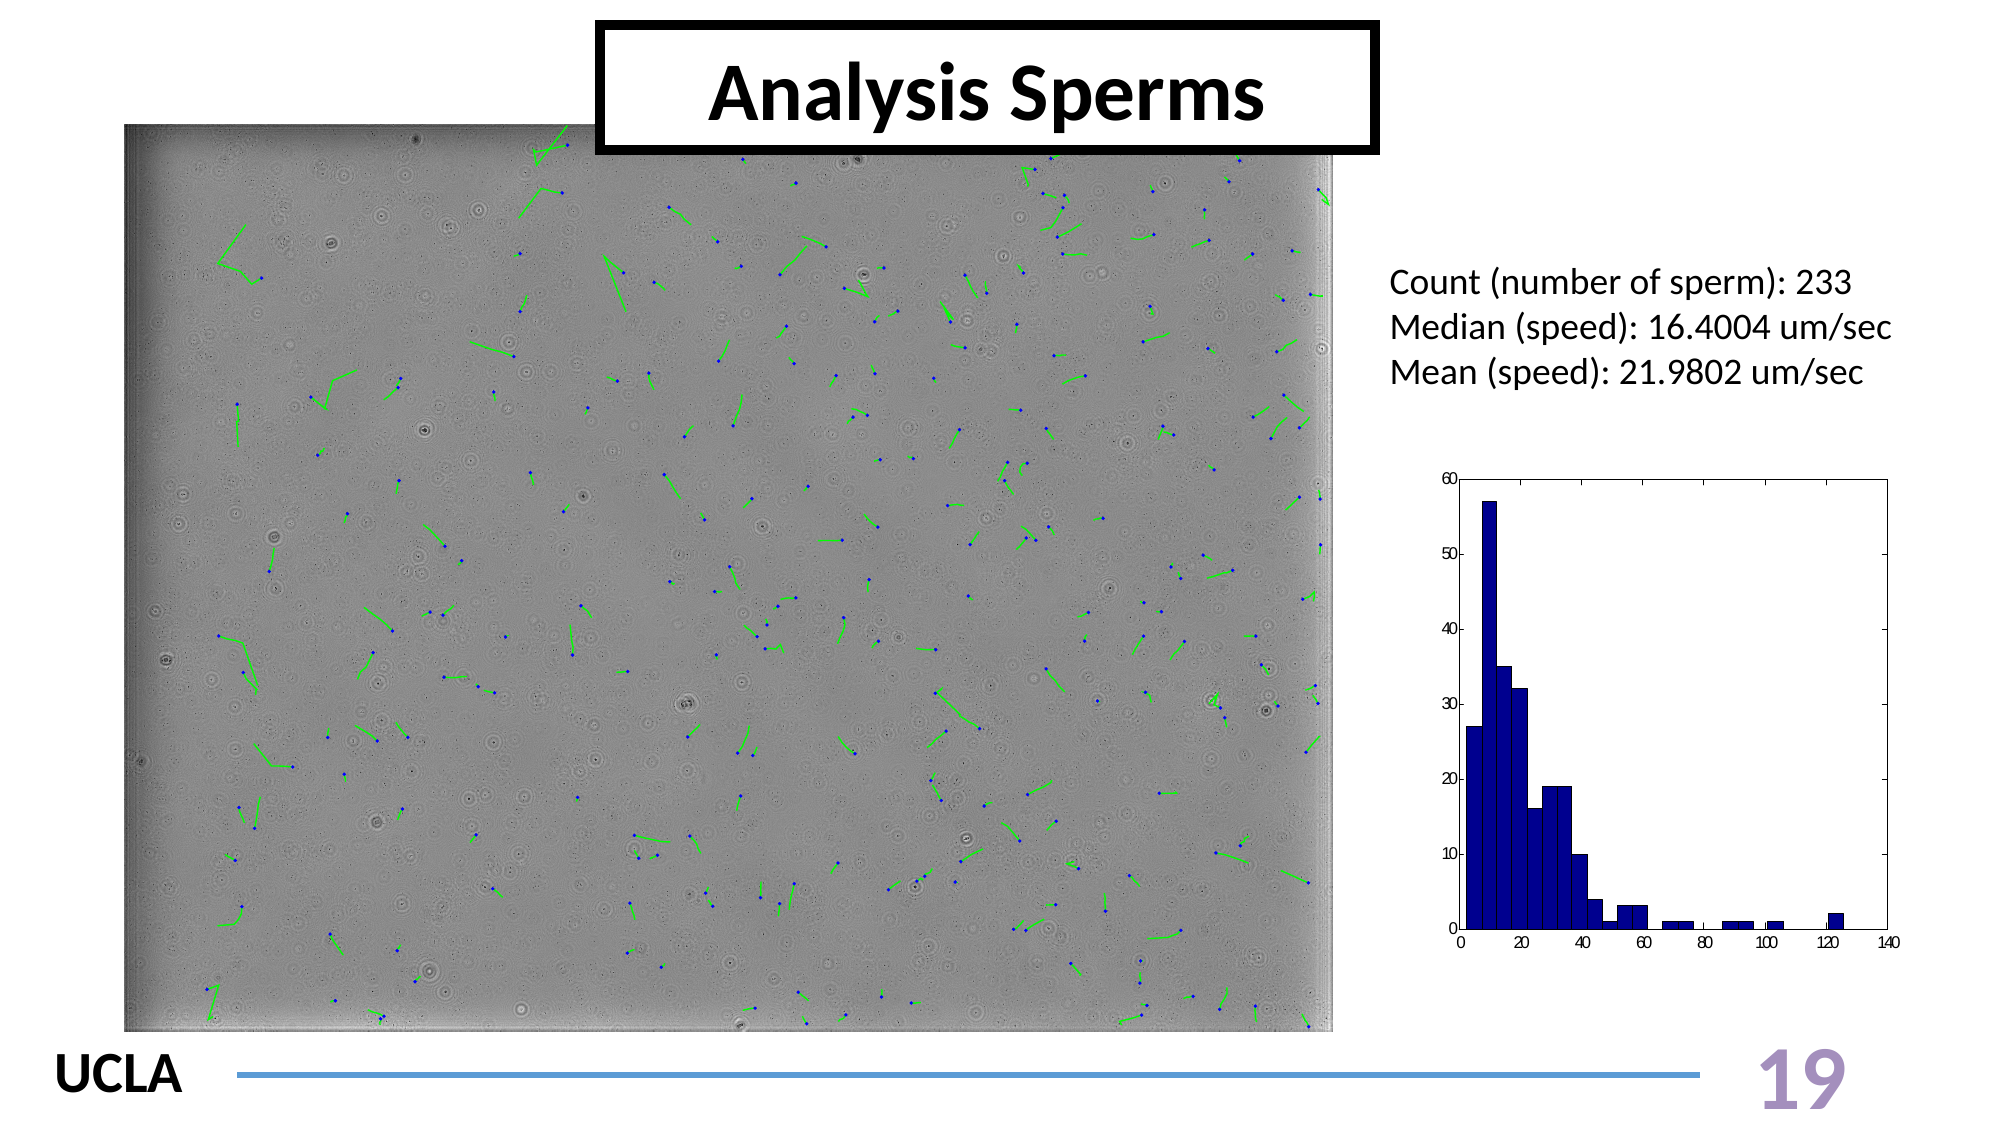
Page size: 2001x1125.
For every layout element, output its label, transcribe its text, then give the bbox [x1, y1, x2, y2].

picture [0, 84, 1940, 1125]
text_box Count (number of sperm): 233 Median (speed): 16.4004 um/sec Mean (speed): 21.9802 um/sec [1456, 249, 1952, 400]
slide_number 19 [1456, 1042, 1863, 1103]
text_box Analysis Sperms [599, 24, 1376, 84]
